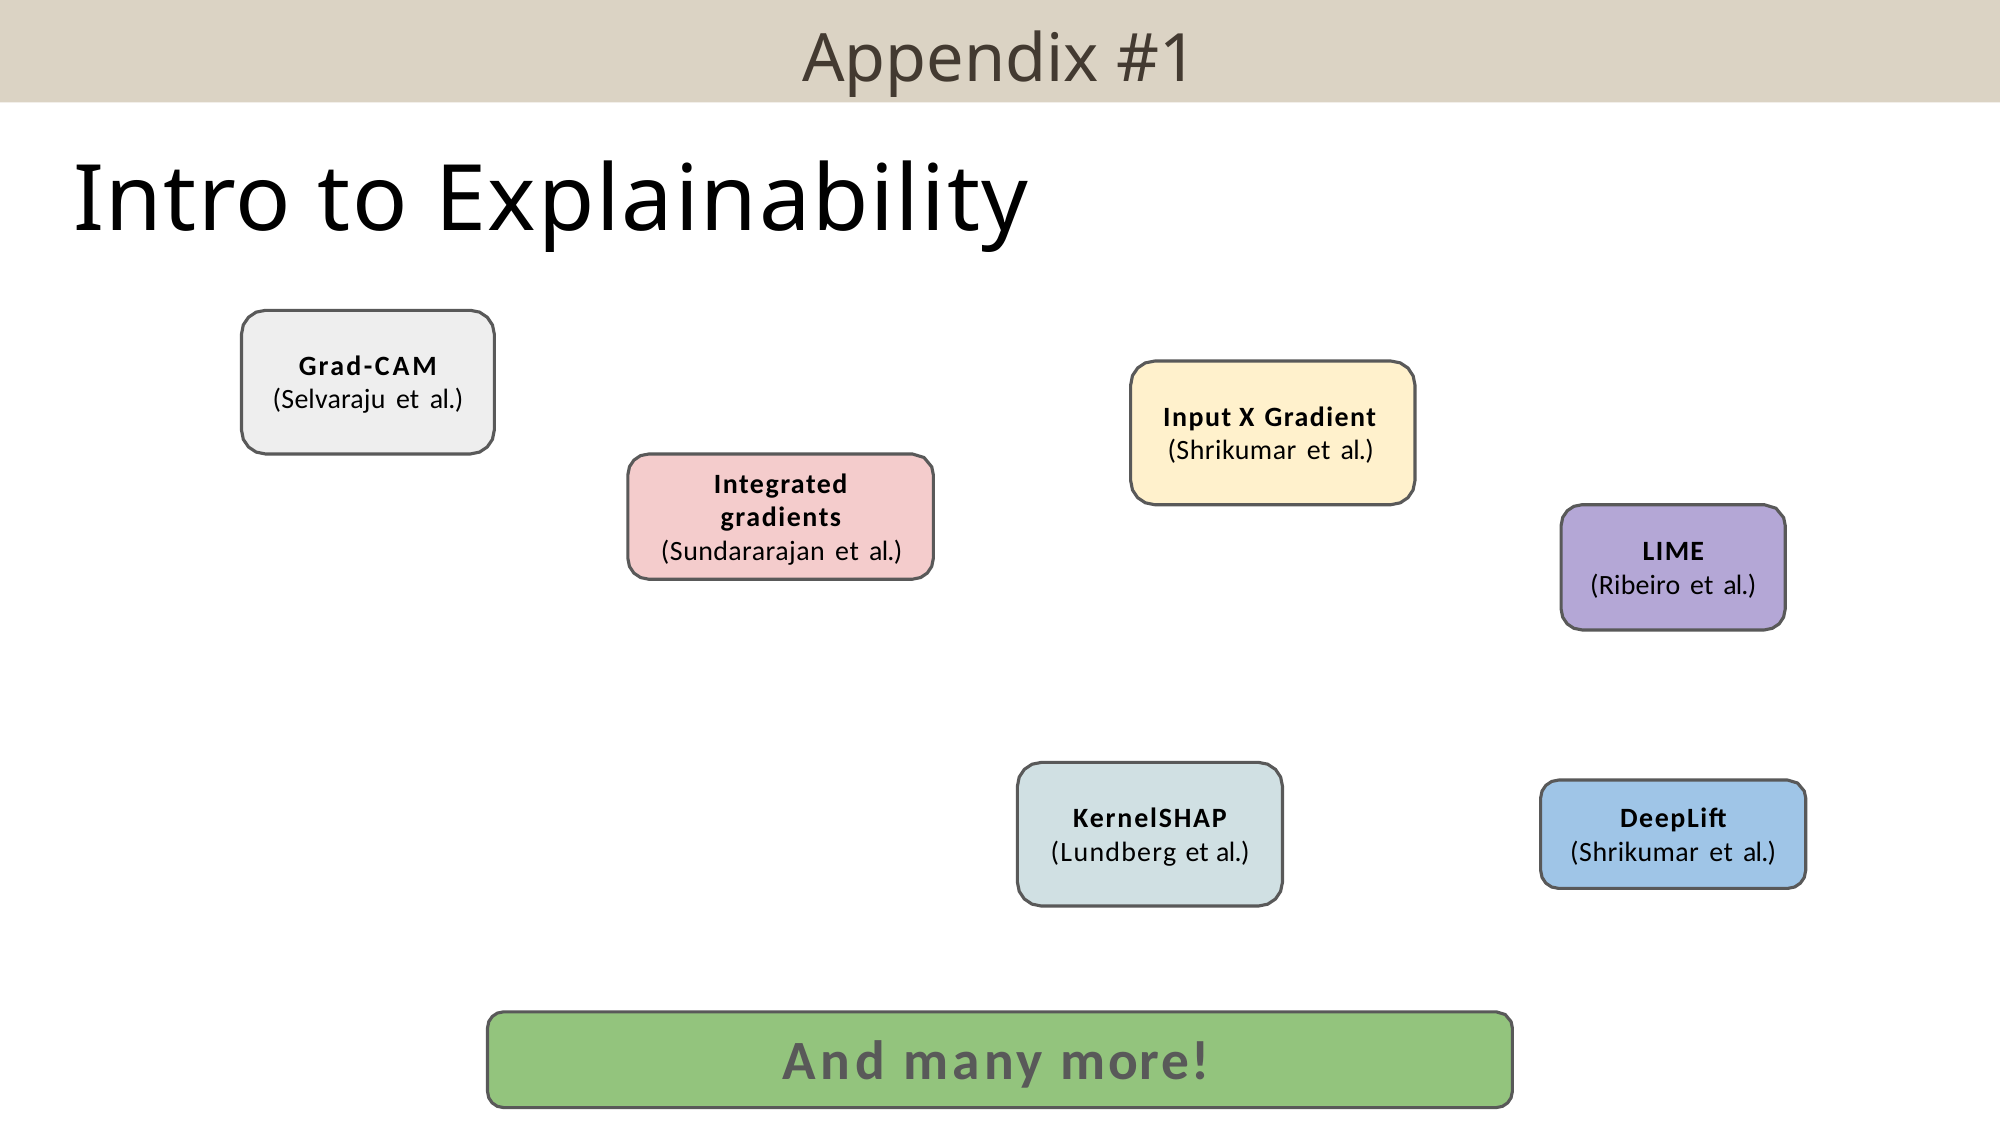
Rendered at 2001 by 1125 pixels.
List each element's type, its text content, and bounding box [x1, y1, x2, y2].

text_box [239, 308, 497, 457]
title Intro to Explainability [65, 103, 1449, 288]
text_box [1558, 502, 1788, 633]
text_box Appendix #1 [0, 0, 2000, 103]
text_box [1128, 358, 1418, 507]
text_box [1015, 760, 1285, 909]
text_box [1538, 777, 1808, 891]
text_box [625, 451, 936, 582]
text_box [485, 1009, 1515, 1110]
